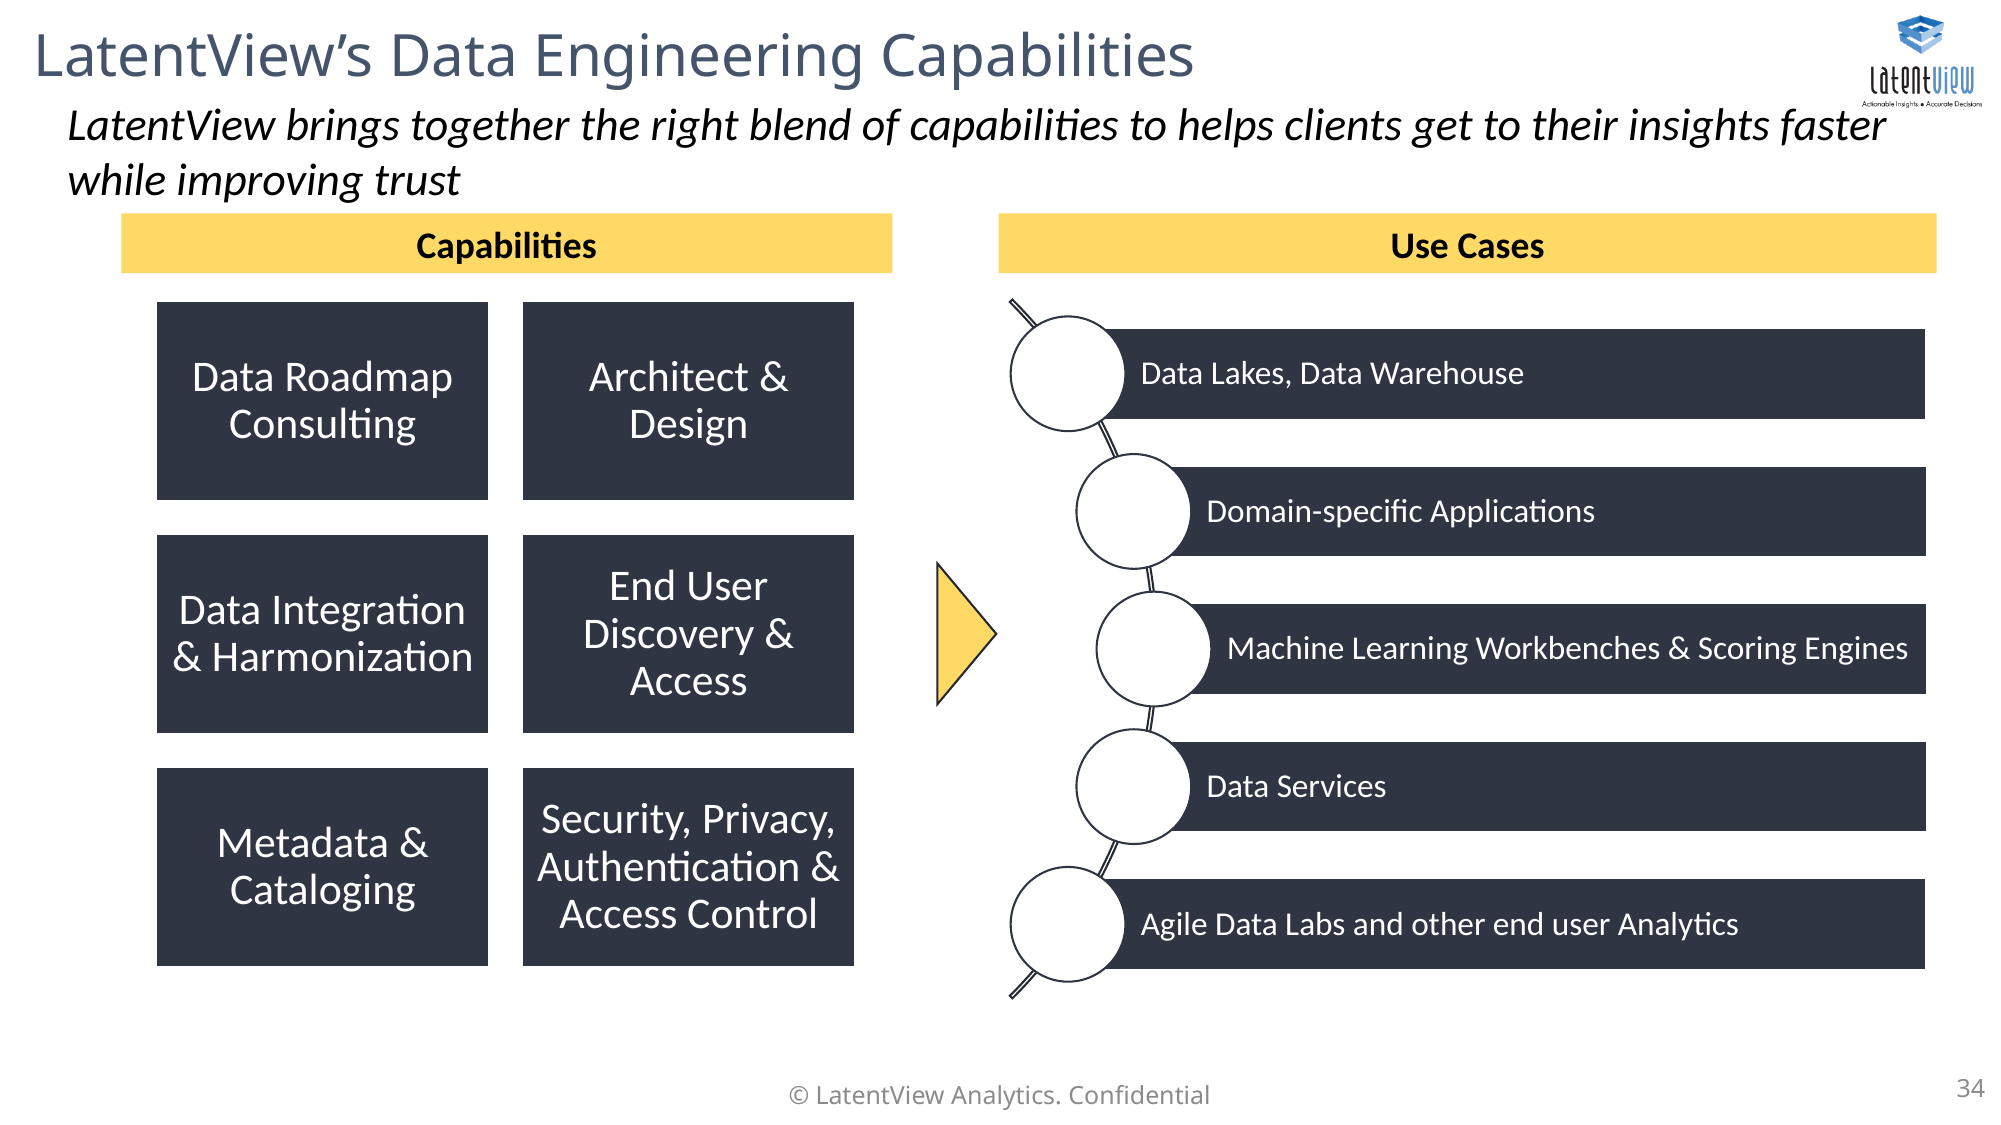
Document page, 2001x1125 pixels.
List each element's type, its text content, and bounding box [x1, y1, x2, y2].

picture [1862, 15, 1982, 108]
text_box 34 [1549, 1065, 2000, 1125]
text_box Use Cases [998, 213, 1937, 274]
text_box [998, 281, 1937, 1016]
footer © LatentView Analytics. Confidential [662, 1065, 1338, 1125]
text_box LatentView brings together the right blend of capabilities to helps clients get to their insights faster while improving trust [52, 87, 1915, 212]
text_box LatentView’s Data Engineering Capabilities [18, 0, 1856, 116]
text_box [959, 587, 998, 680]
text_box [52, 300, 959, 967]
text_box Capabilities [121, 213, 893, 274]
